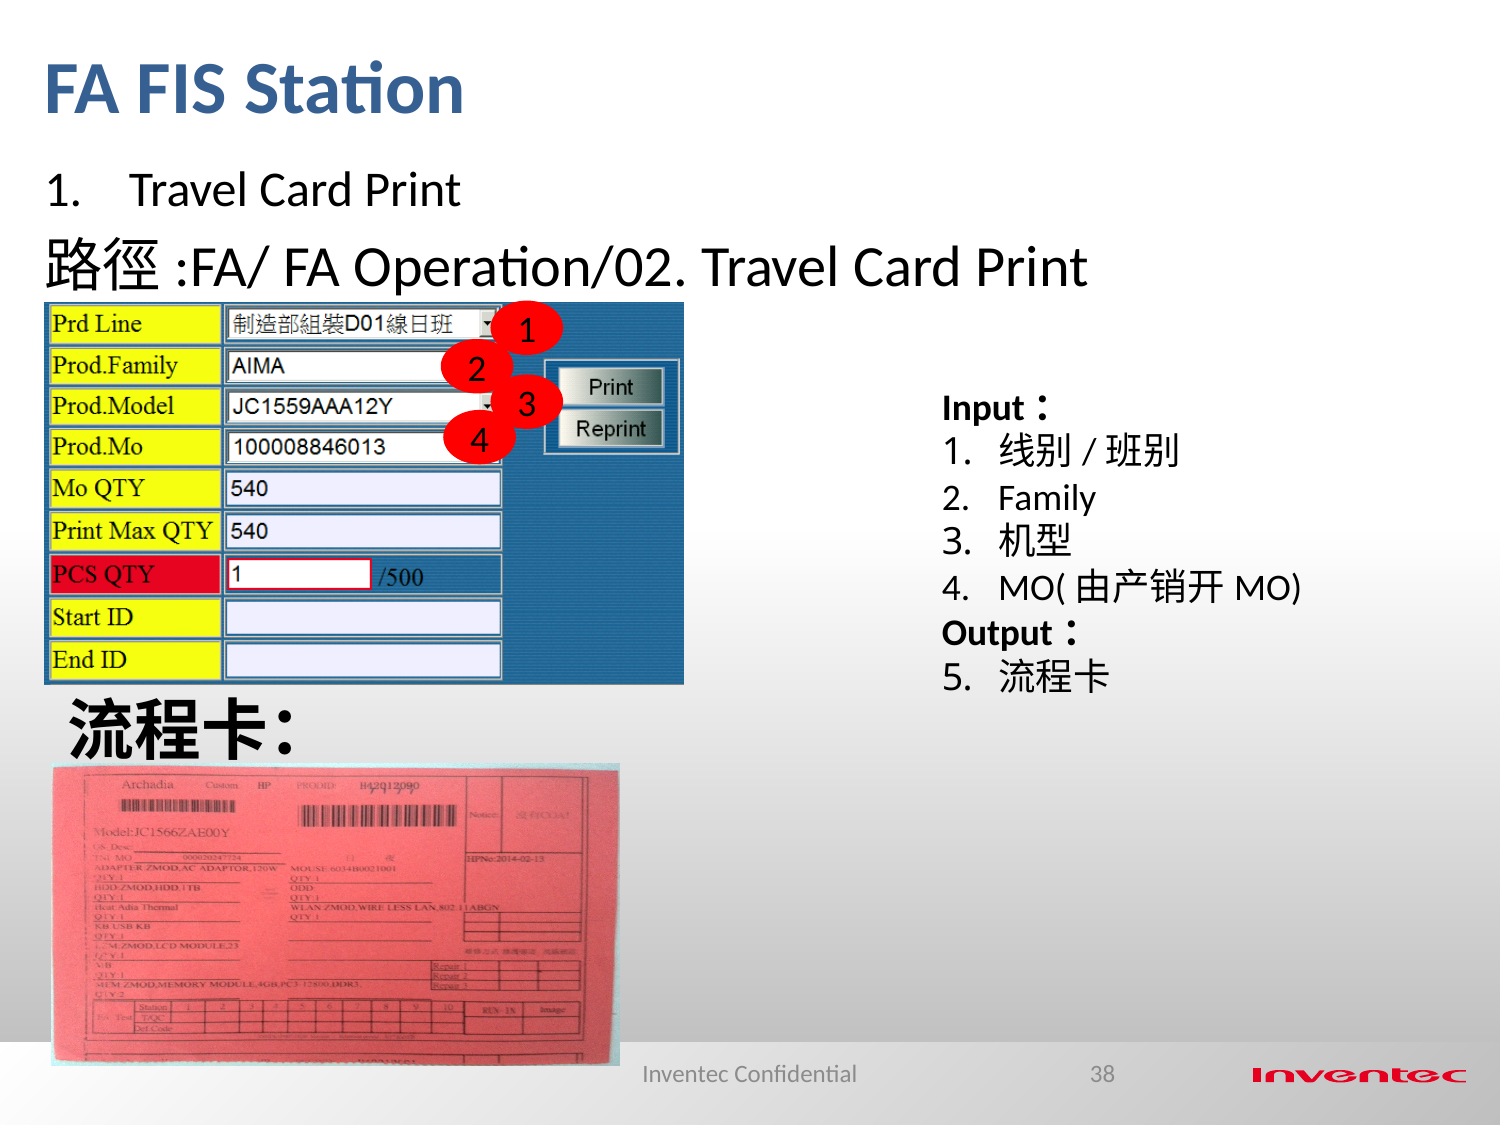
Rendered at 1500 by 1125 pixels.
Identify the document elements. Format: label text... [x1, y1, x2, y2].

list Travel Card Print 路徑:FA/ FA Operation/02. Travel Card Print [29, 148, 1380, 953]
footer Inventec Confidential [512, 1042, 988, 1103]
text_box Input： 线别/班别 Family 机型 MO(由产销开MO) Output： 流程卡 [925, 312, 1467, 813]
text_box 流程卡： [51, 693, 362, 762]
slide_number 38 [1074, 1042, 1425, 1103]
picture [43, 302, 684, 685]
picture [51, 763, 621, 1067]
title FA FIS Station [29, 18, 1380, 148]
